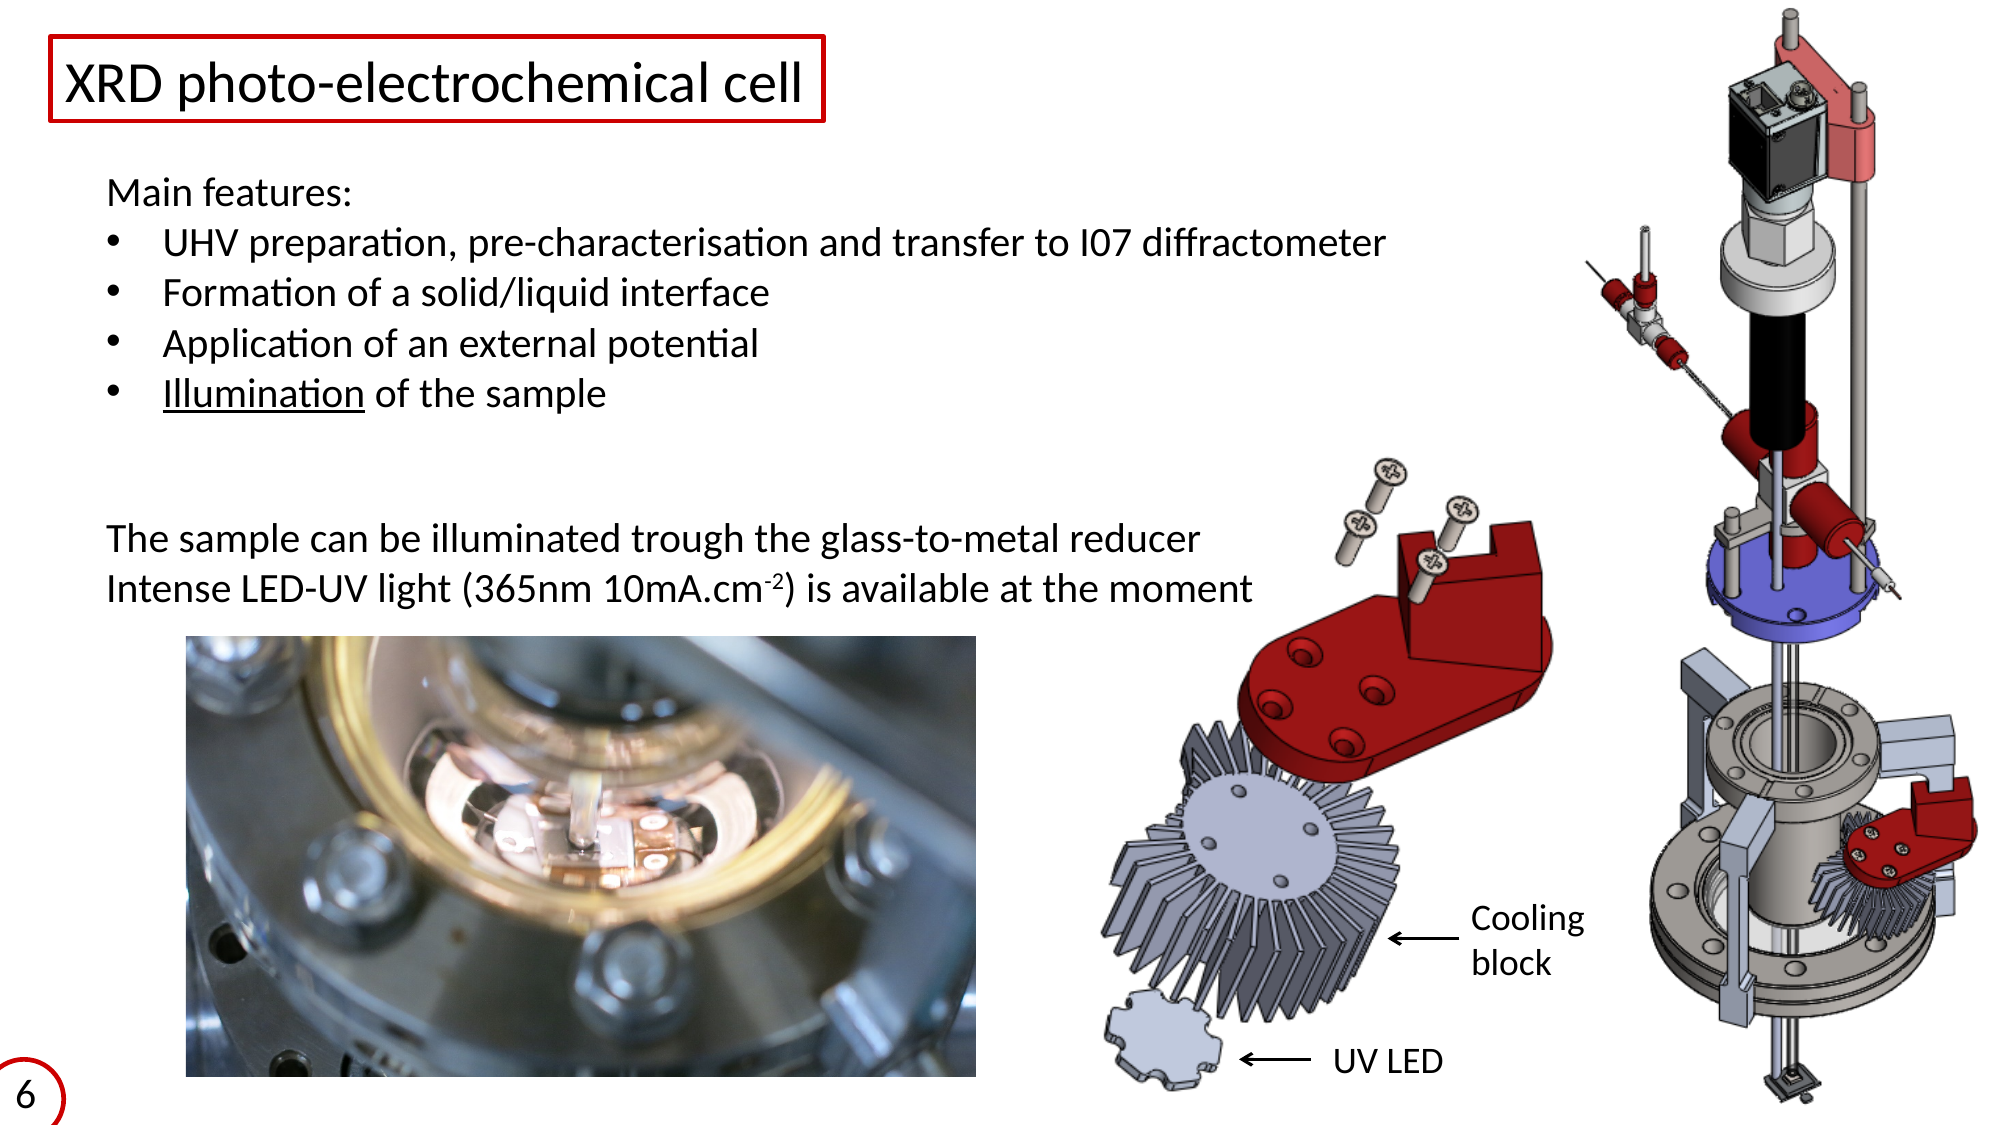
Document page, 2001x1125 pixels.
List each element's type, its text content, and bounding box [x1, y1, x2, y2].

text_box [0, 1058, 65, 1125]
text_box The sample can be illuminated trough the glass-to-metal reducer Intense LED-UV light (365nm 10mA.cm-2) is available at the moment [91, 503, 1098, 618]
text_box Main features: UHV preparation, pre-characterisation and transfer to I07 diffractometer Formation of a solid/liquid interface Application of an external potential Illumination of the sample [91, 157, 1576, 423]
text_box 6 [57, 1111, 64, 1125]
text_box 6 [0, 1059, 12, 1065]
text_box XRD photo-electrochemical cell [50, 36, 824, 122]
text_box Cooling block [1559, 885, 1576, 991]
text_box 6 [36, 1059, 64, 1087]
picture [185, 636, 976, 1077]
picture [1098, 452, 1559, 1098]
picture [1576, 2, 1982, 1125]
